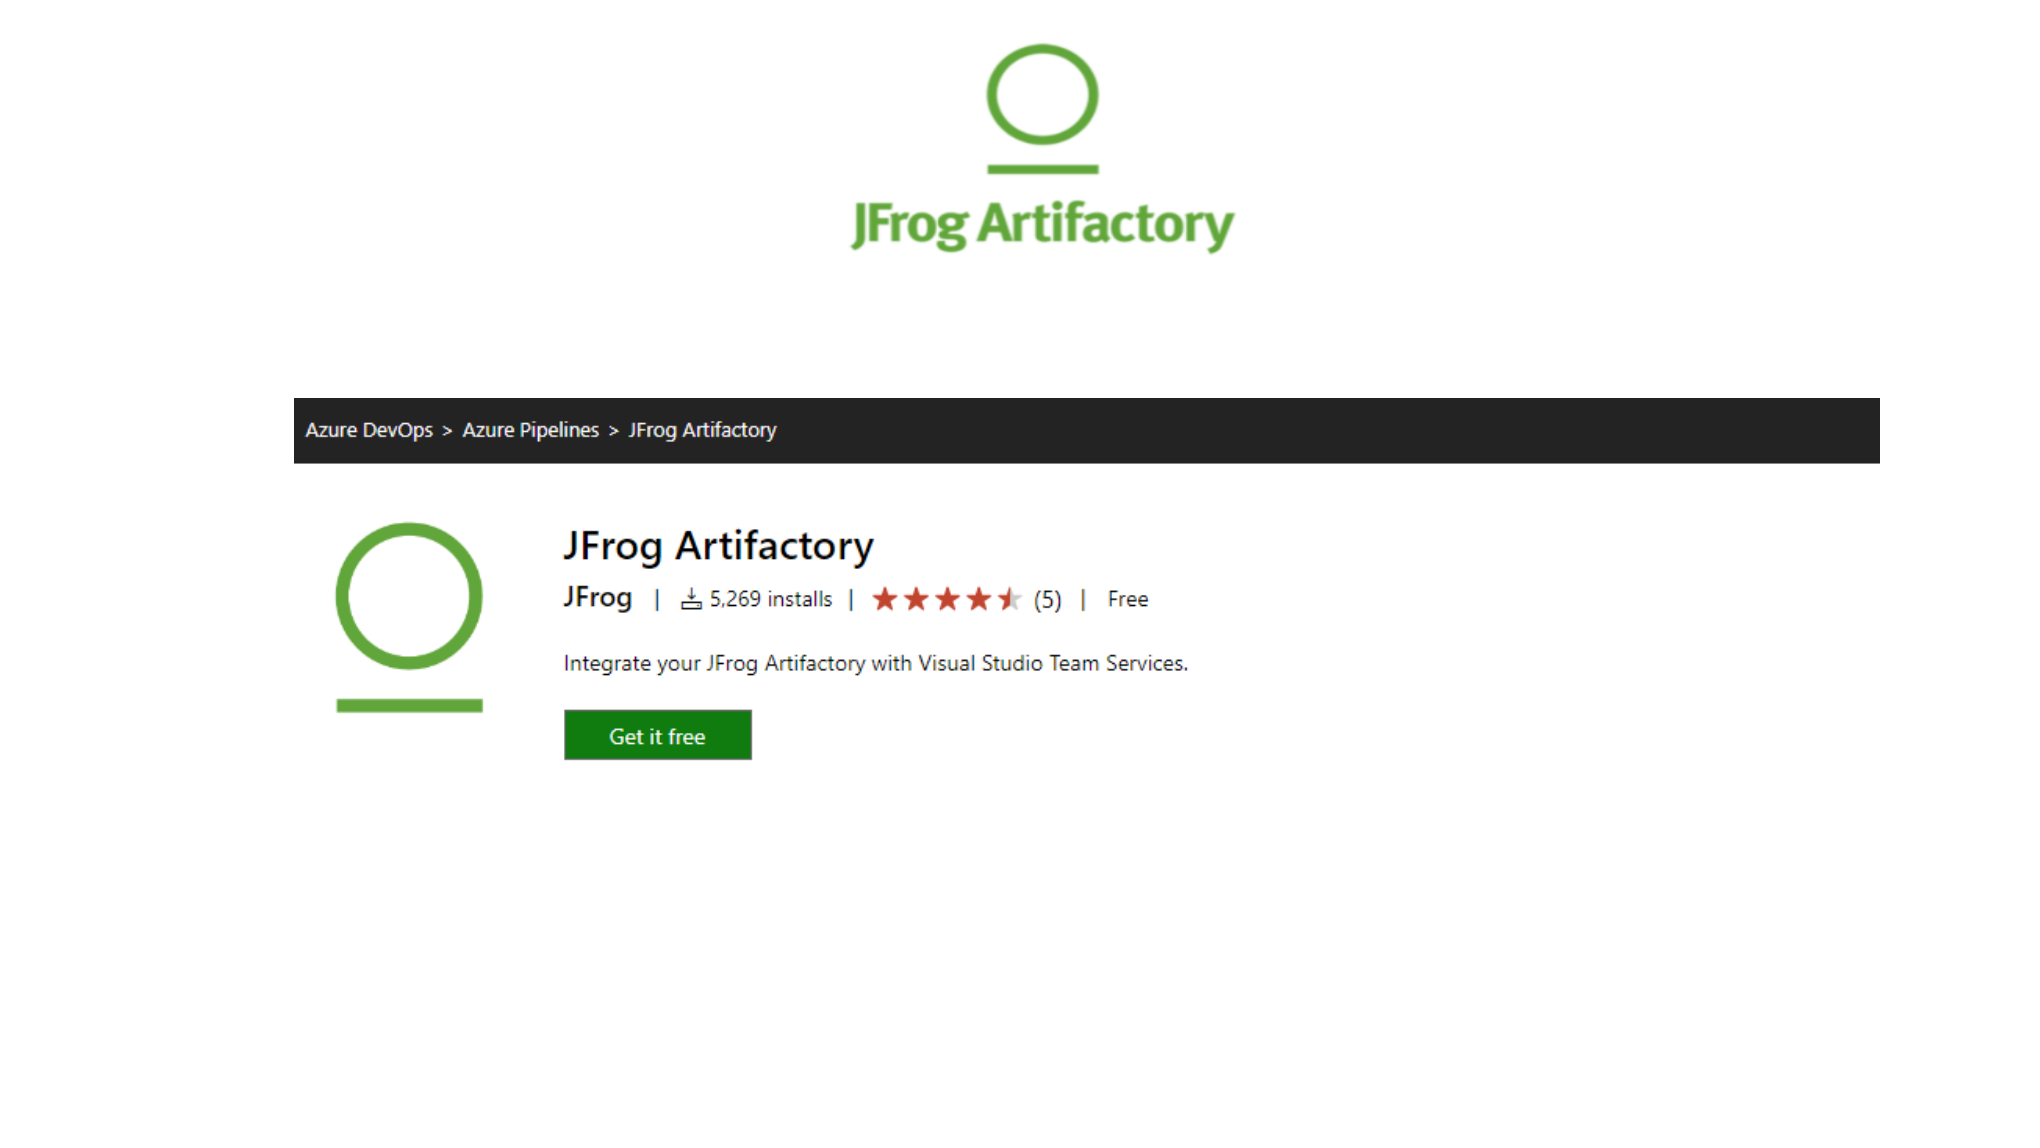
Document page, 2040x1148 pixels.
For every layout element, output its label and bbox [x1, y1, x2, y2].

picture [294, 398, 1880, 801]
picture [822, 36, 1271, 270]
